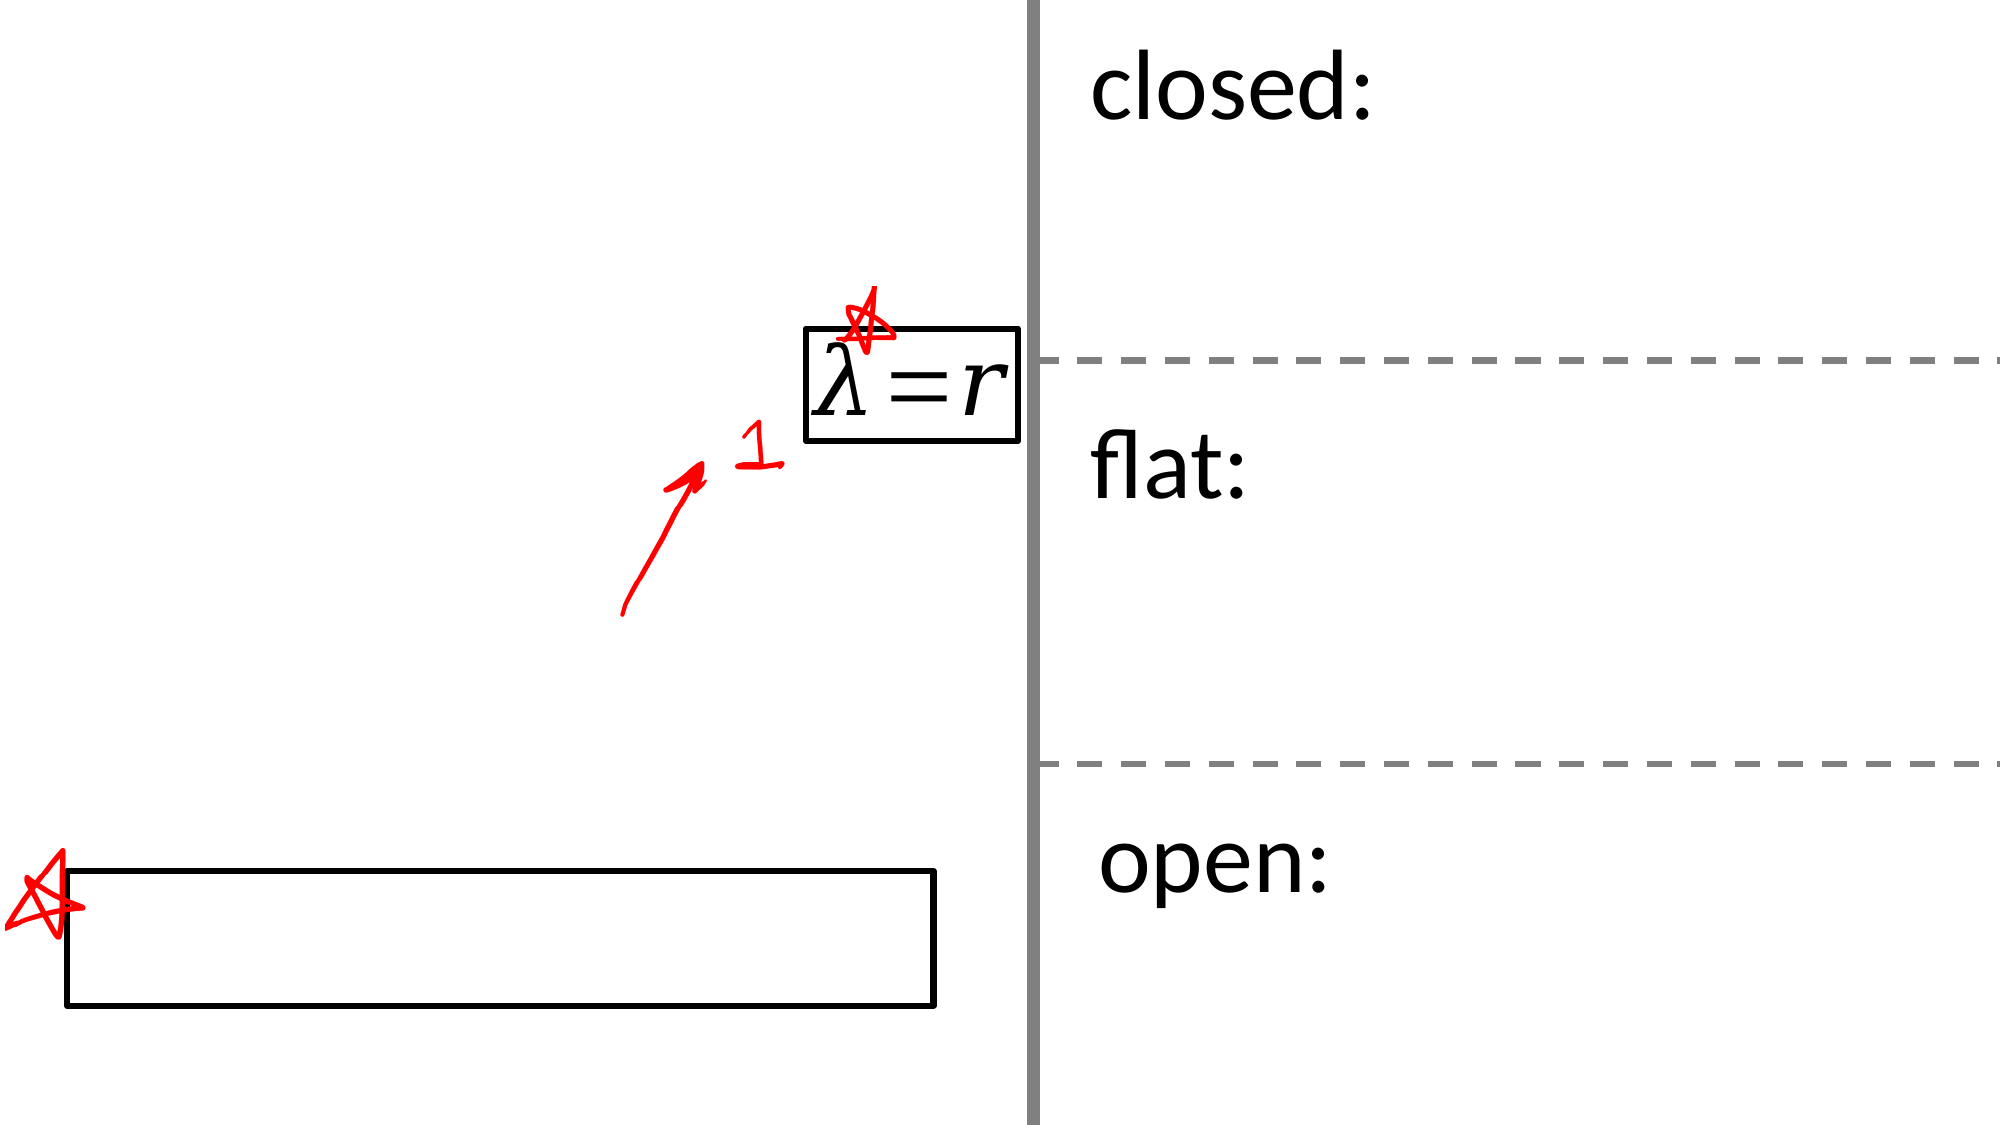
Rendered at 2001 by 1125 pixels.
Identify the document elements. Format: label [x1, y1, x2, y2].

picture [5, 286, 905, 948]
